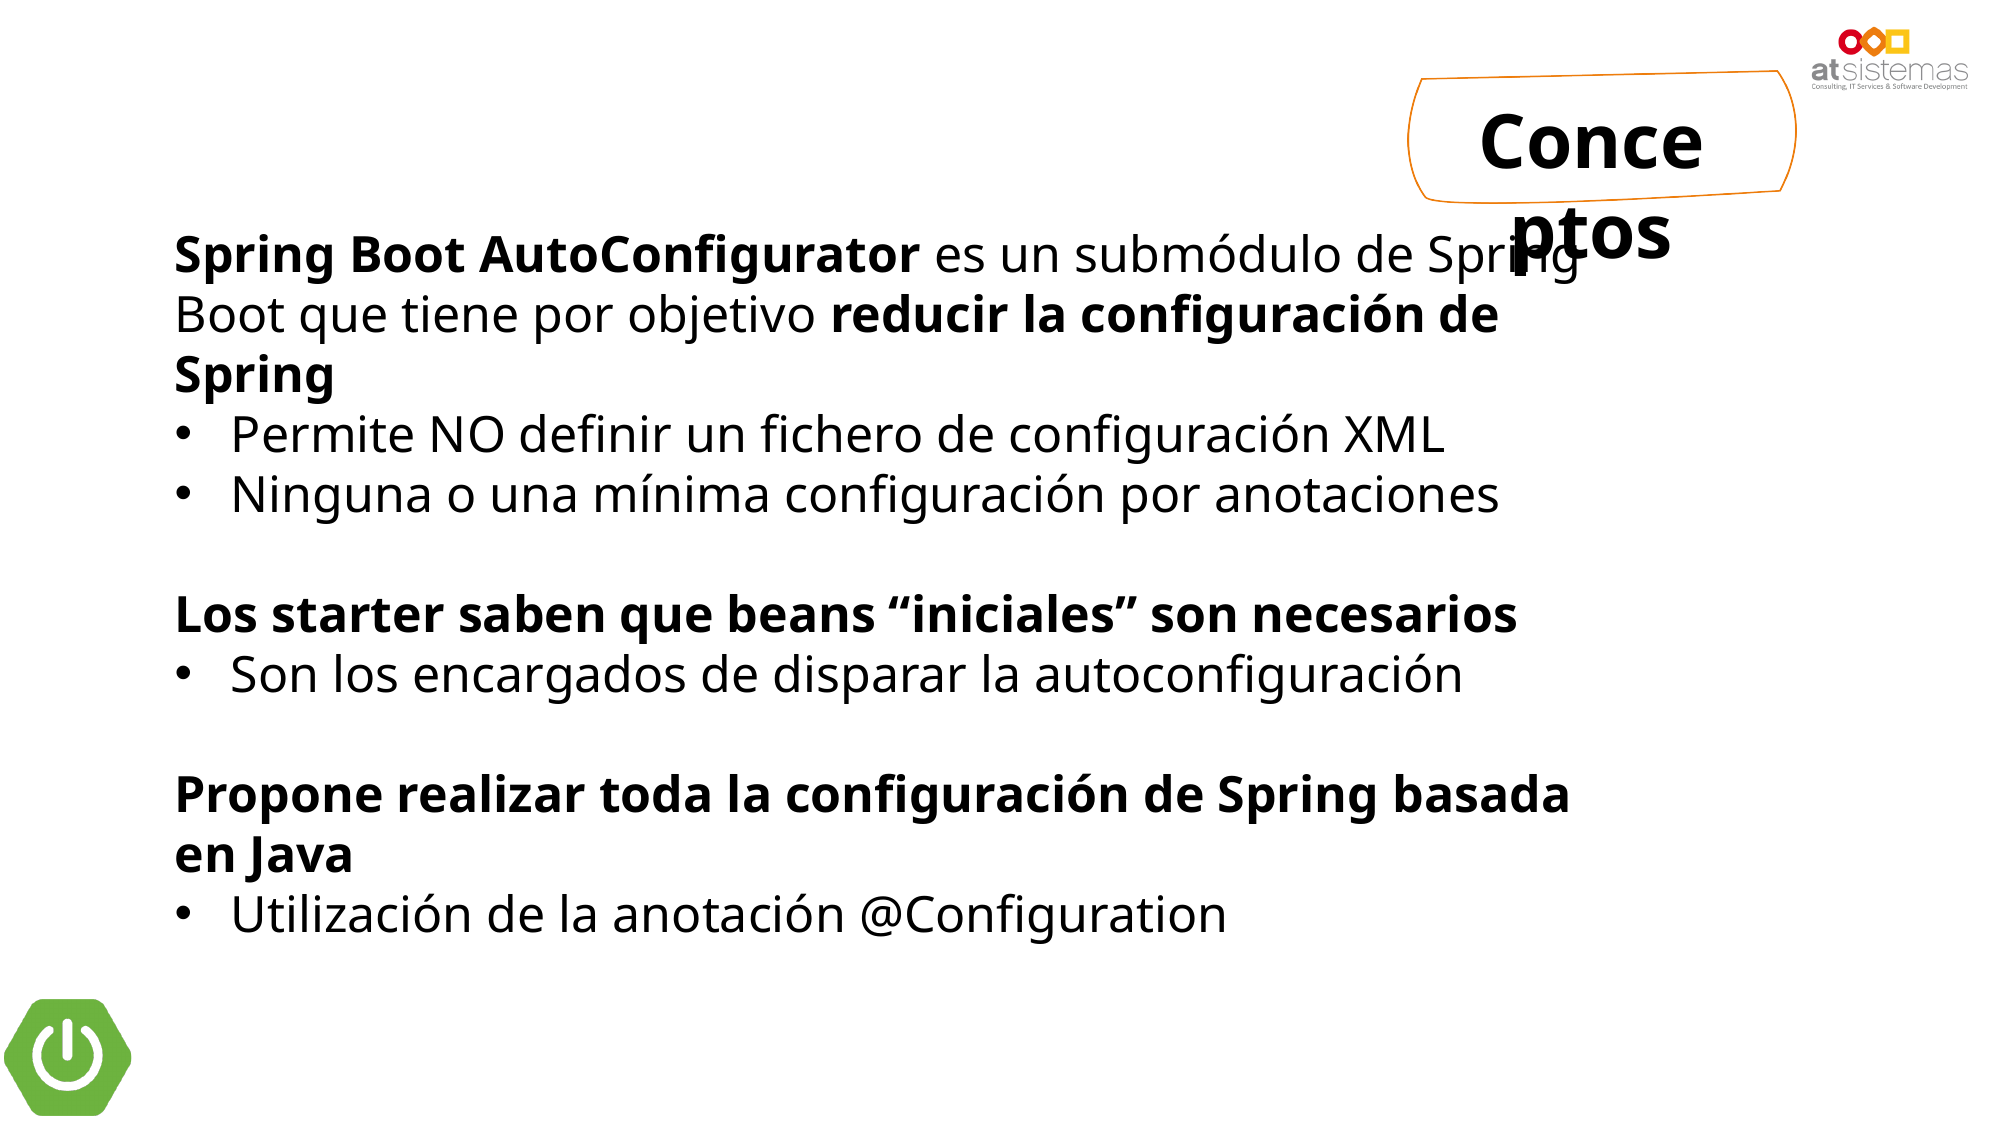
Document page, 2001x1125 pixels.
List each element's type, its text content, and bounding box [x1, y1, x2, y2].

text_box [1407, 70, 1797, 204]
text_box Spring Boot AutoConfigurator es un submódulo de Spring Boot que tiene por objetivo reducir la configuración de Spring Permite NO definir un fichero de configuración XML Ninguna o una mínima configuración por anotaciones Los starter saben que beans “iniciales” son necesarios Son los encargados de disparar la autoconfiguración Propone realizar toda la configuración de Spring basada en Java Utilización de la anotación @Configuration [159, 214, 1600, 950]
picture [1787, 2, 1992, 113]
picture [0, 989, 135, 1125]
